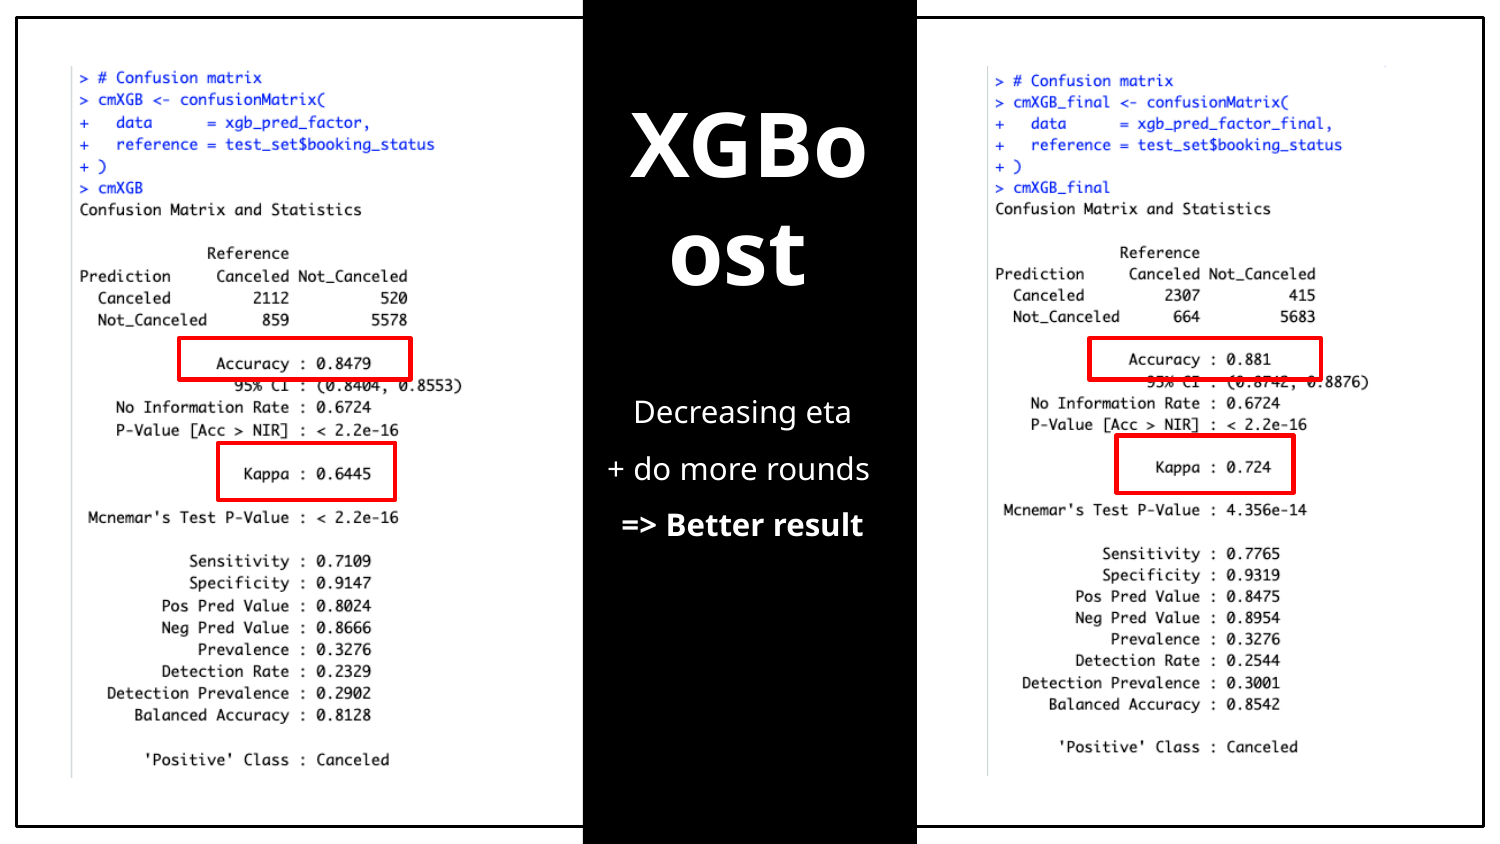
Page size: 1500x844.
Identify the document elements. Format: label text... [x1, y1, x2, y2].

text_box [582, 0, 917, 358]
picture [987, 66, 1404, 777]
text_box Decreasing eta + do more rounds => Better result [550, 358, 935, 545]
picture [70, 66, 475, 778]
list XGBoost [578, 103, 913, 289]
text_box [582, 545, 917, 844]
